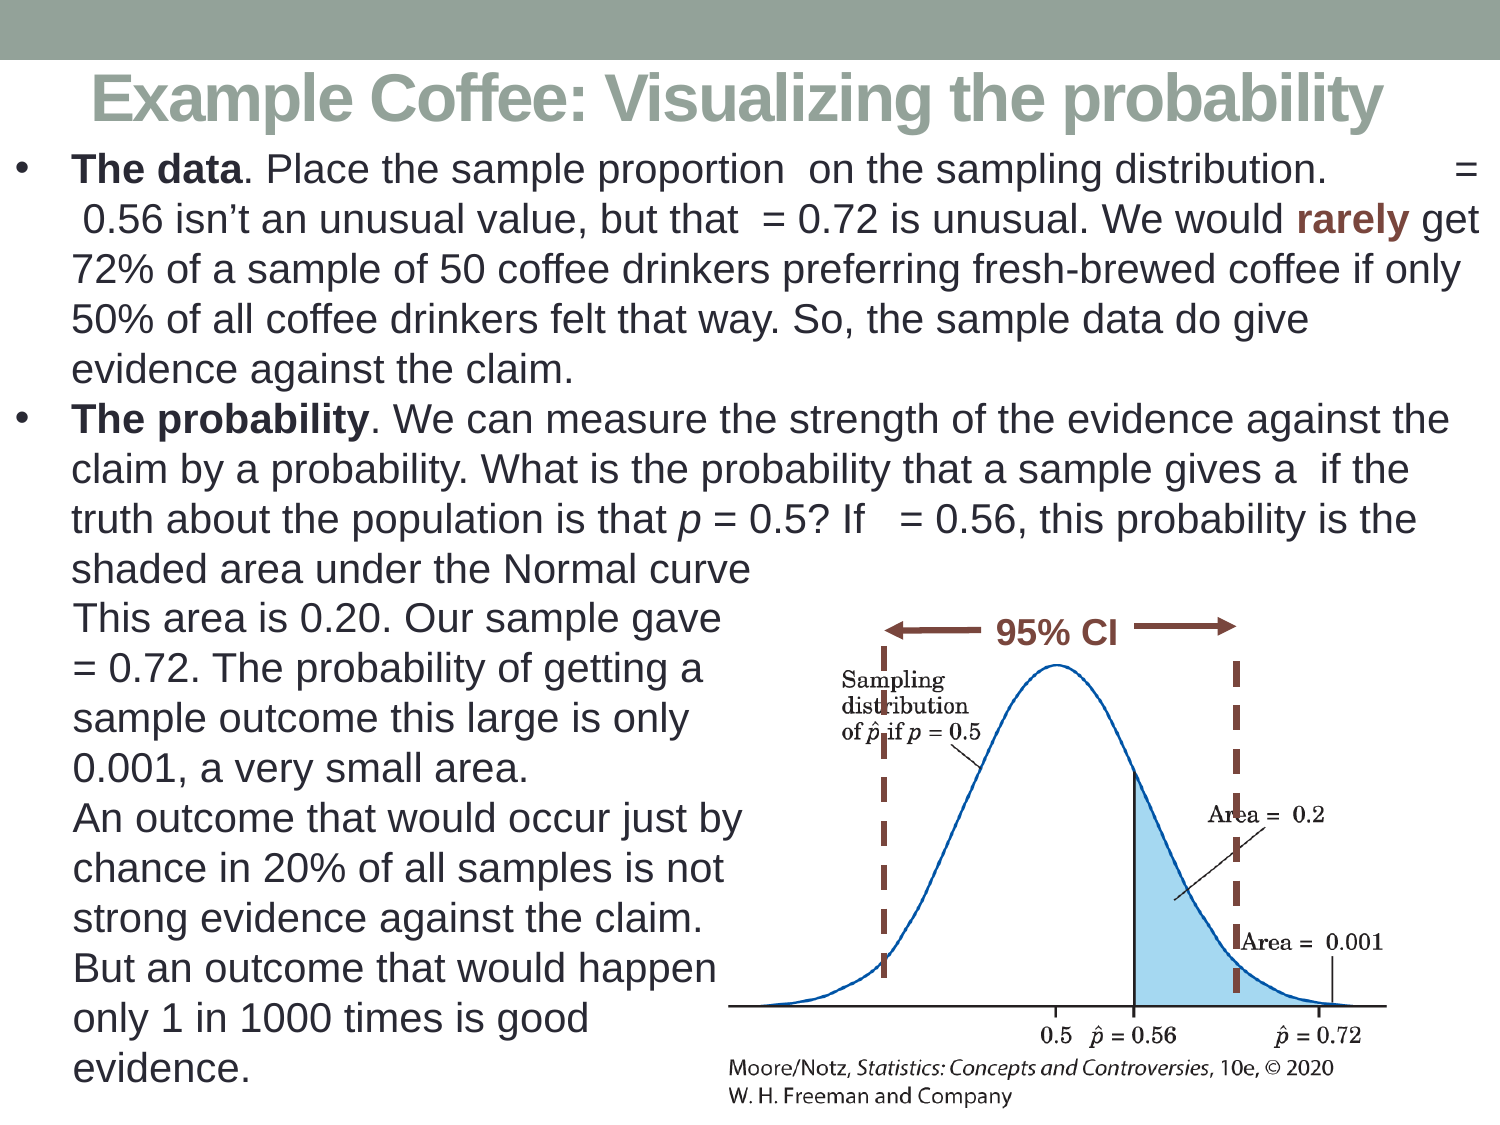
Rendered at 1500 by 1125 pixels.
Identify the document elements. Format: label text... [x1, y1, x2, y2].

text_box 95% CI [981, 600, 1134, 658]
picture [614, 661, 1500, 1111]
title Example Coffee: Visualizing the probability [75, 41, 1425, 229]
